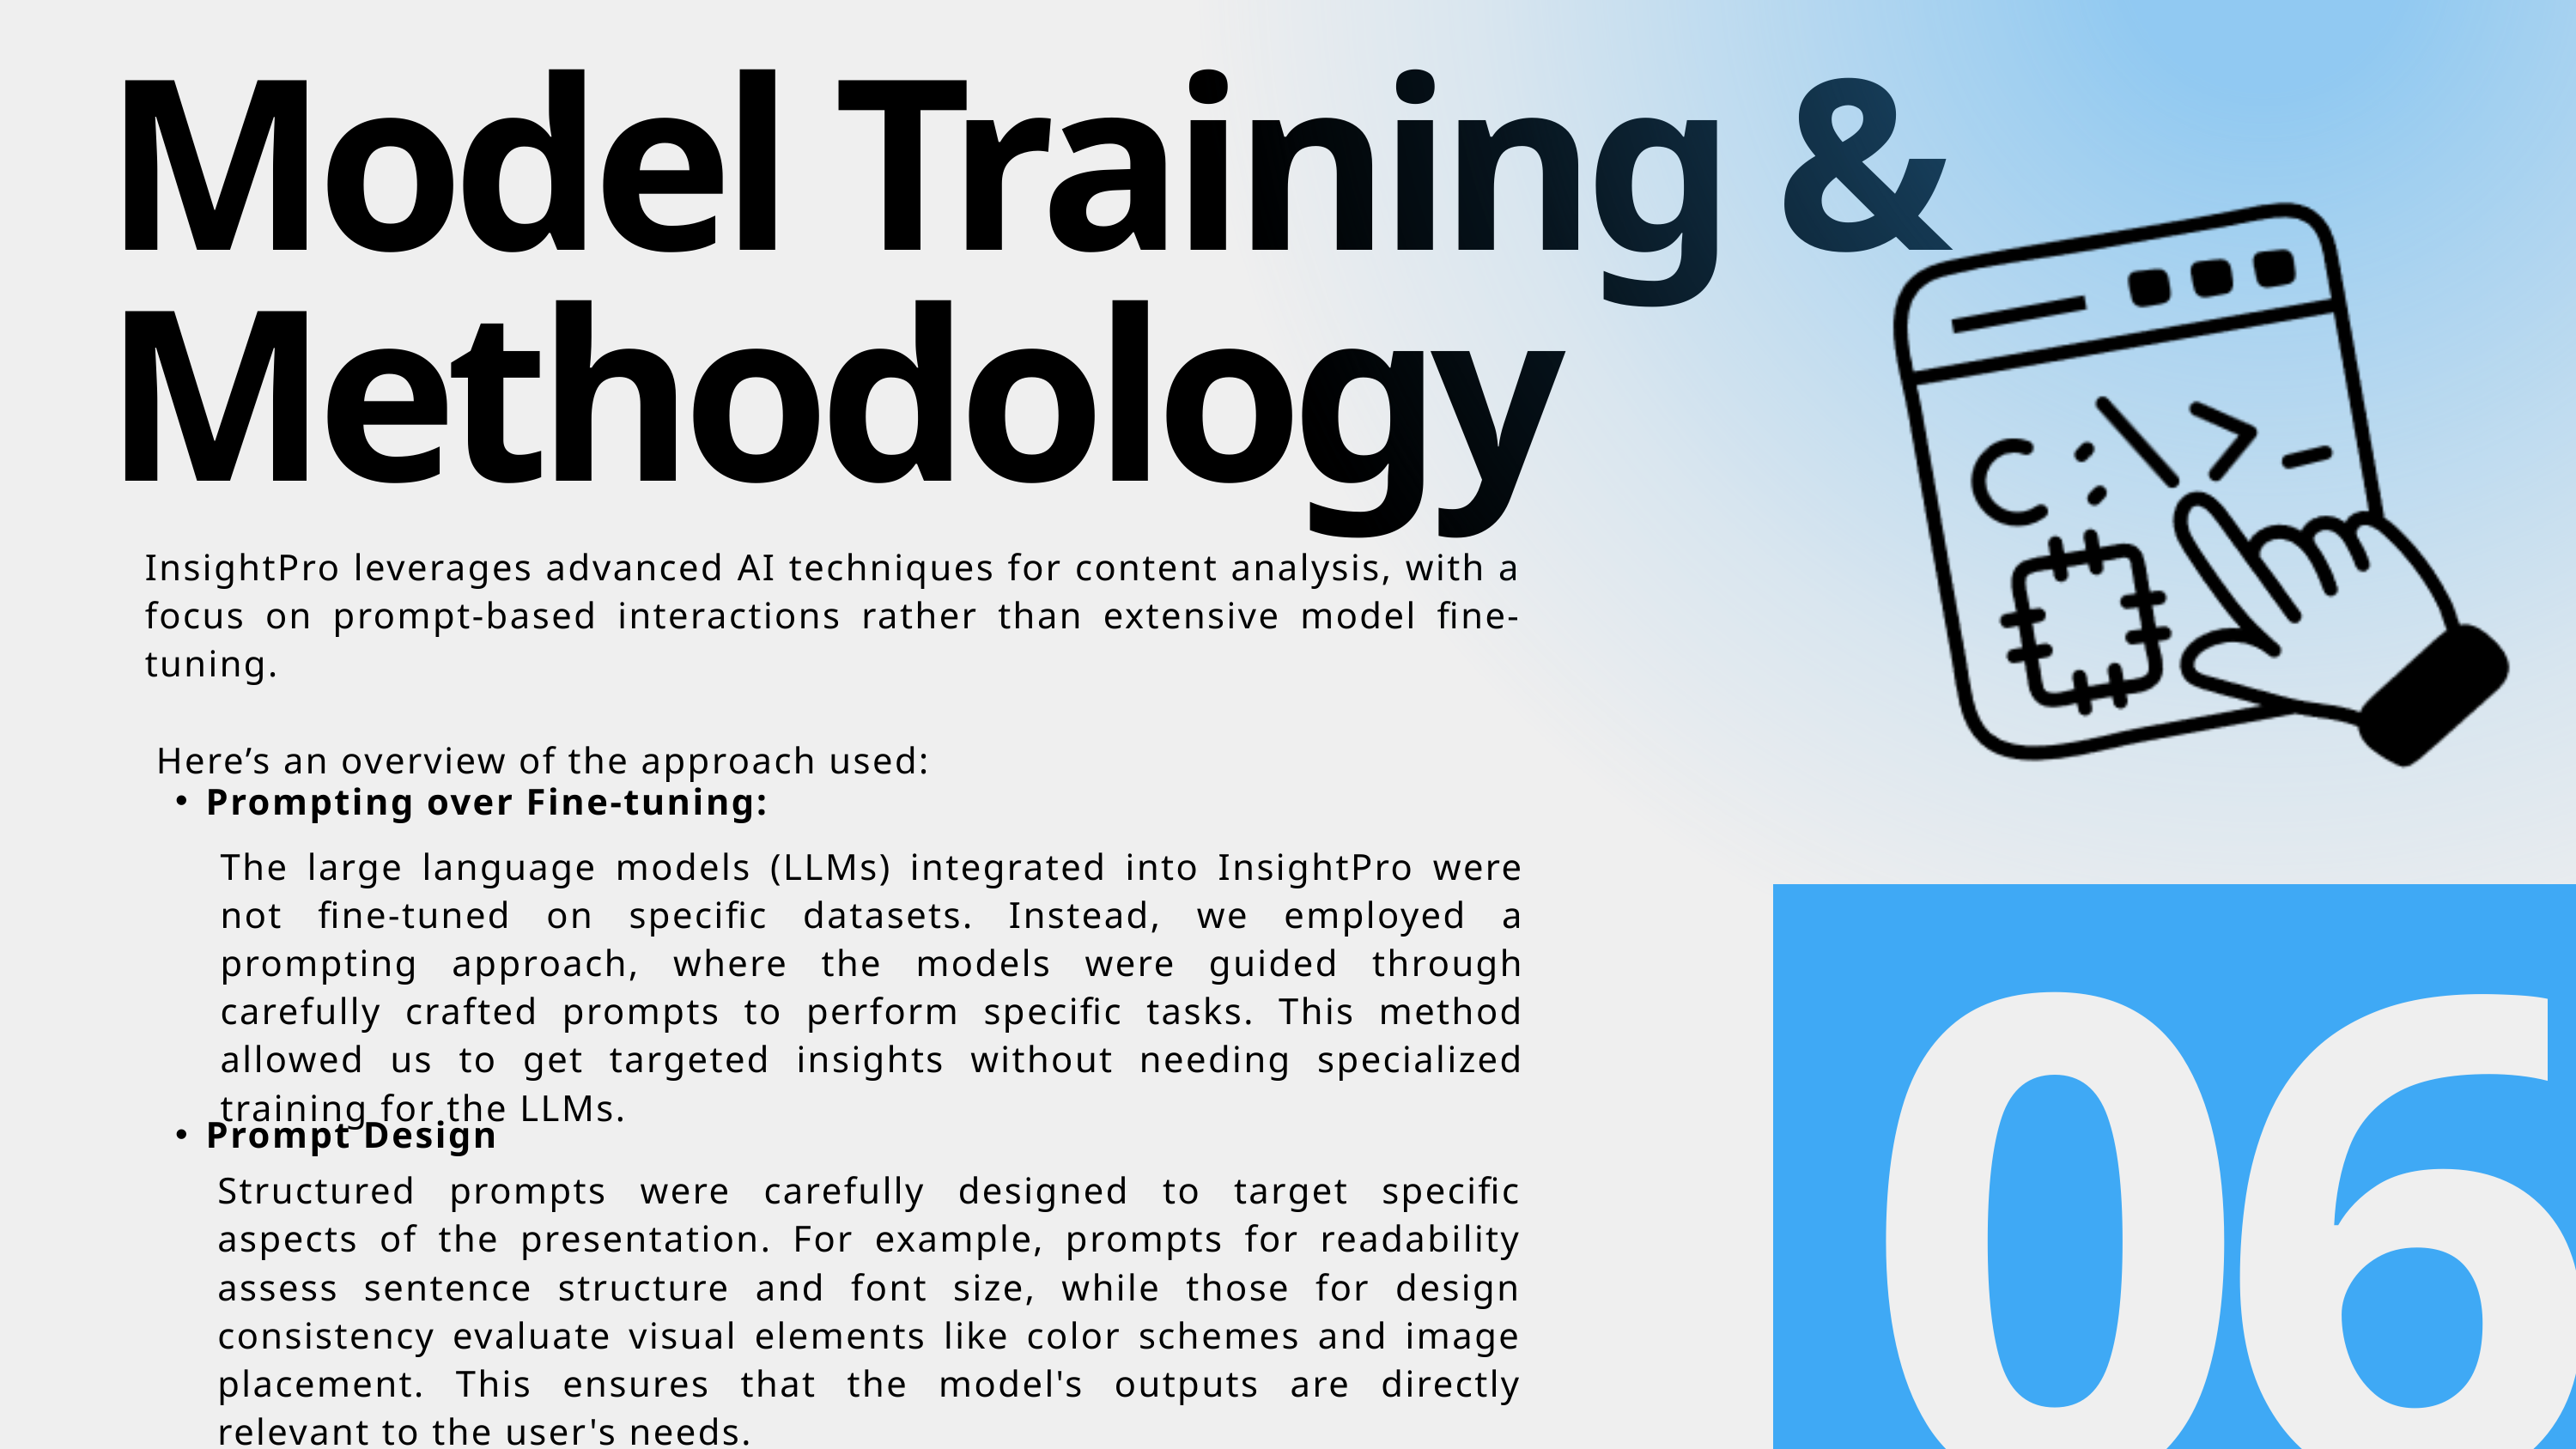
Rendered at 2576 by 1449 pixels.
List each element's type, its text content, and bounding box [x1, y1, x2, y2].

text_box Prompting over Fine-tuning: [144, 773, 1231, 822]
text_box Structured prompts were carefully designed to target specific aspects of the presentation. For example, prompts for readability assess sentence structure and font size, while those for design consistency evaluate visual elements like color schemes and image placement. This ensures that the model's outputs are directly relevant to the user's needs. [217, 1162, 1523, 1449]
text_box InsightPro leverages advanced AI techniques for content analysis, with a focus on prompt-based interactions rather than extensive model fine-tuning. Here’s an overview of the approach used: [144, 539, 1194, 773]
text_box [1194, 0, 2576, 1020]
text_box Prompt Design [144, 1106, 1231, 1155]
text_box Model Training & Methodology [104, 67, 1194, 529]
text_box [1885, 198, 2512, 779]
text_box The large language models (LLMs) integrated into InsightPro were not fine-tuned on specific datasets. Instead, we employed a prompting approach, where the models were guided through carefully crafted prompts to perform specific tasks. This method allowed us to get targeted insights without needing specialized training for the LLMs. [220, 839, 1526, 1129]
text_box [1772, 883, 2576, 1449]
